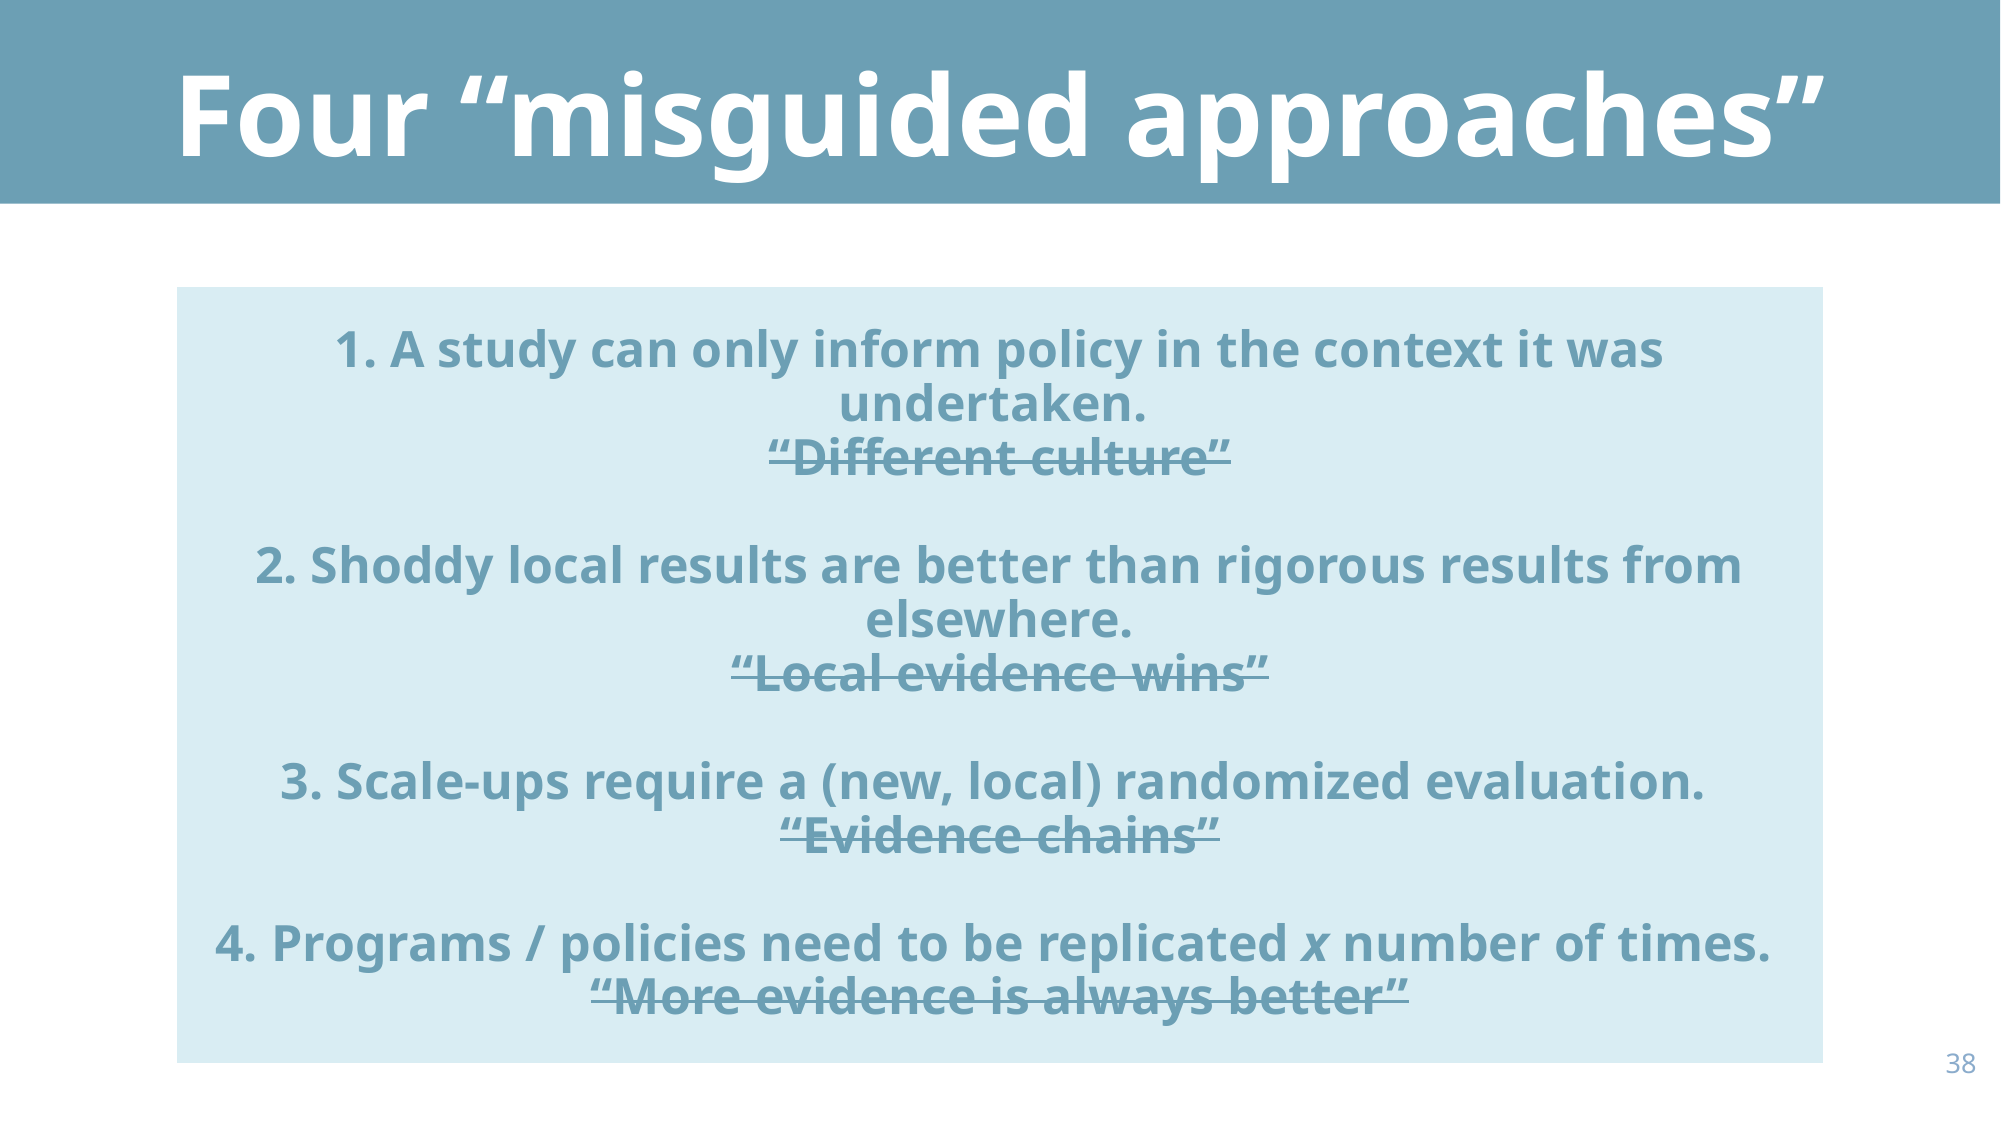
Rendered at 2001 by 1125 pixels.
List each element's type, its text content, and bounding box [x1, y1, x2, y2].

title Four “misguided approaches” [0, 0, 2000, 187]
text_box 1. A study can only inform policy in the context it was undertaken. “Different culture” 2. Shoddy local results are better than rigorous results from elsewhere. “Local evidence wins” 3. Scale-ups require a (new, local) randomized evaluation. “Evidence chains” 4. Programs / policies need to be replicated x number of times. “More evidence is always better” [175, 284, 1825, 1065]
slide_number 37 [1871, 1038, 1992, 1125]
